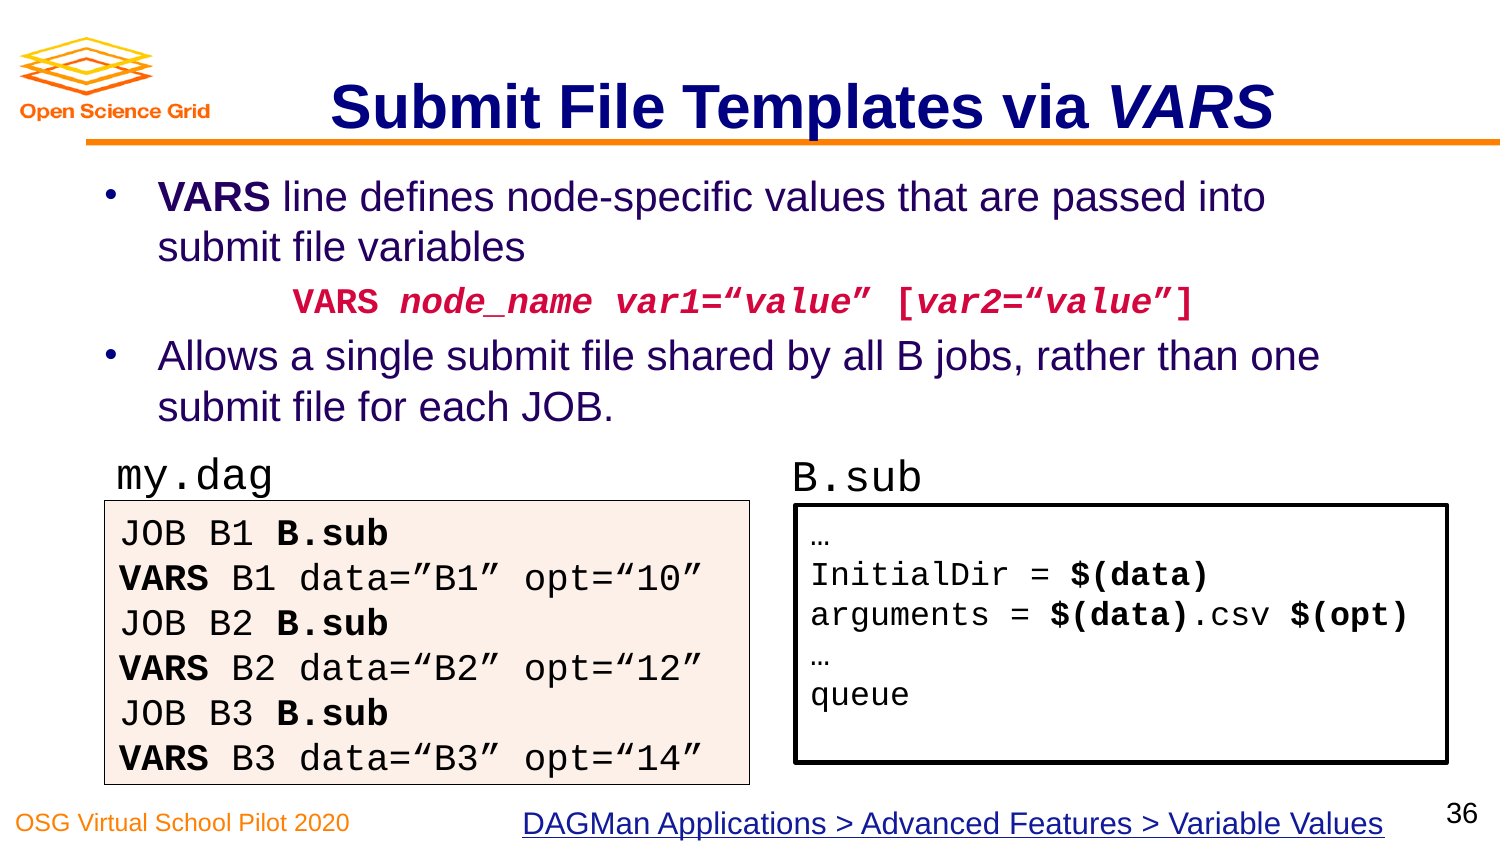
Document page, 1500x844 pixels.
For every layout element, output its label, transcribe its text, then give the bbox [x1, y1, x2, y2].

text_box my.dag [101, 438, 289, 506]
slide_number 36 [1431, 787, 1500, 844]
title Submit File Templates via VARS [229, 33, 1376, 161]
list VARS line defines node-specific values that are passed into submit file variables VARS node_name var1=“value” [var2=“value”] Allows a single submit file shared by all B jobs, rather than one submit file for each JOB. [88, 161, 1400, 438]
text_box DAGMan Applications > Advanced Features > Variable Values [430, 796, 1400, 844]
text_box B.sub [776, 440, 938, 508]
text_box JOB B1 B.sub VARS B1 data=”B1” opt=“10” JOB B2 B.sub VARS B2 data=“B2” opt=“12” JOB B3 B.sub VARS B3 data=“B3” opt=“14” [104, 500, 750, 785]
picture [0, 20, 229, 134]
text_box … InitialDir = $(data) arguments = $(data).csv $(opt) … queue [793, 503, 1449, 765]
